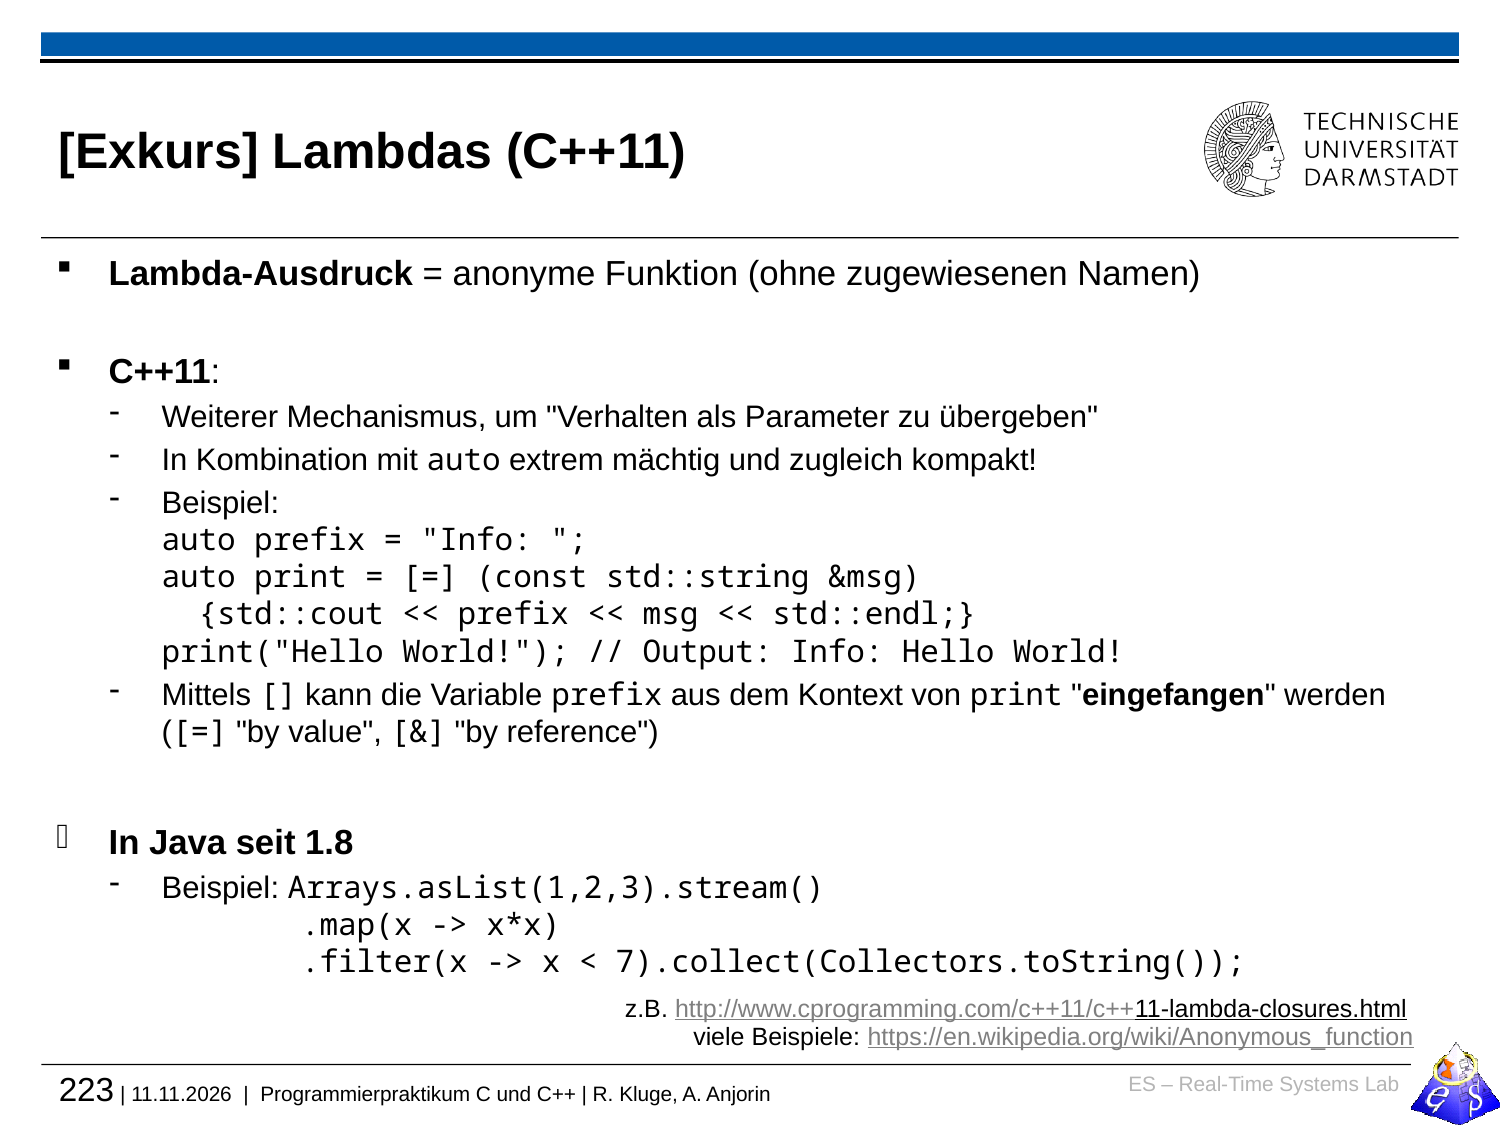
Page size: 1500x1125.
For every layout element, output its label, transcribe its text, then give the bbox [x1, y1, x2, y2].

picture [1411, 1041, 1500, 1125]
list Lambda-Ausdruck = anonyme Funktion (ohne zugewiesenen Namen) C++11: Weiterer Mechanismus, um "Verhalten als Parameter zu übergeben" In Kombination mit auto extrem mächtig und zugleich kompakt! Beispiel: auto prefix = "Info: "; auto print = [=] (const std::string &msg) {std::cout << prefix << msg << std::endl;} print("Hello World!"); // Output: Info: Hello World! Mittels [] kann die Variable prefix aus dem Kontext von print "eingefangen" werden ([=] "by value", [&] "by reference") In Java seit 1.8 Beispiel: Arrays.asList(1,2,3).stream() .map(x -> x*x) .filter(x -> x < 7).collect(Collectors.toString()); [41, 243, 1459, 988]
text_box z.B. http://www.cprogramming.com/c++11/c++11-lambda-closures.html viele Beispiele: https://en.wikipedia.org/wiki/Anonymous_function [454, 987, 1429, 1087]
picture [1187, 84, 1483, 214]
title [Exkurs] Lambdas (C++11) [58, 80, 1187, 218]
